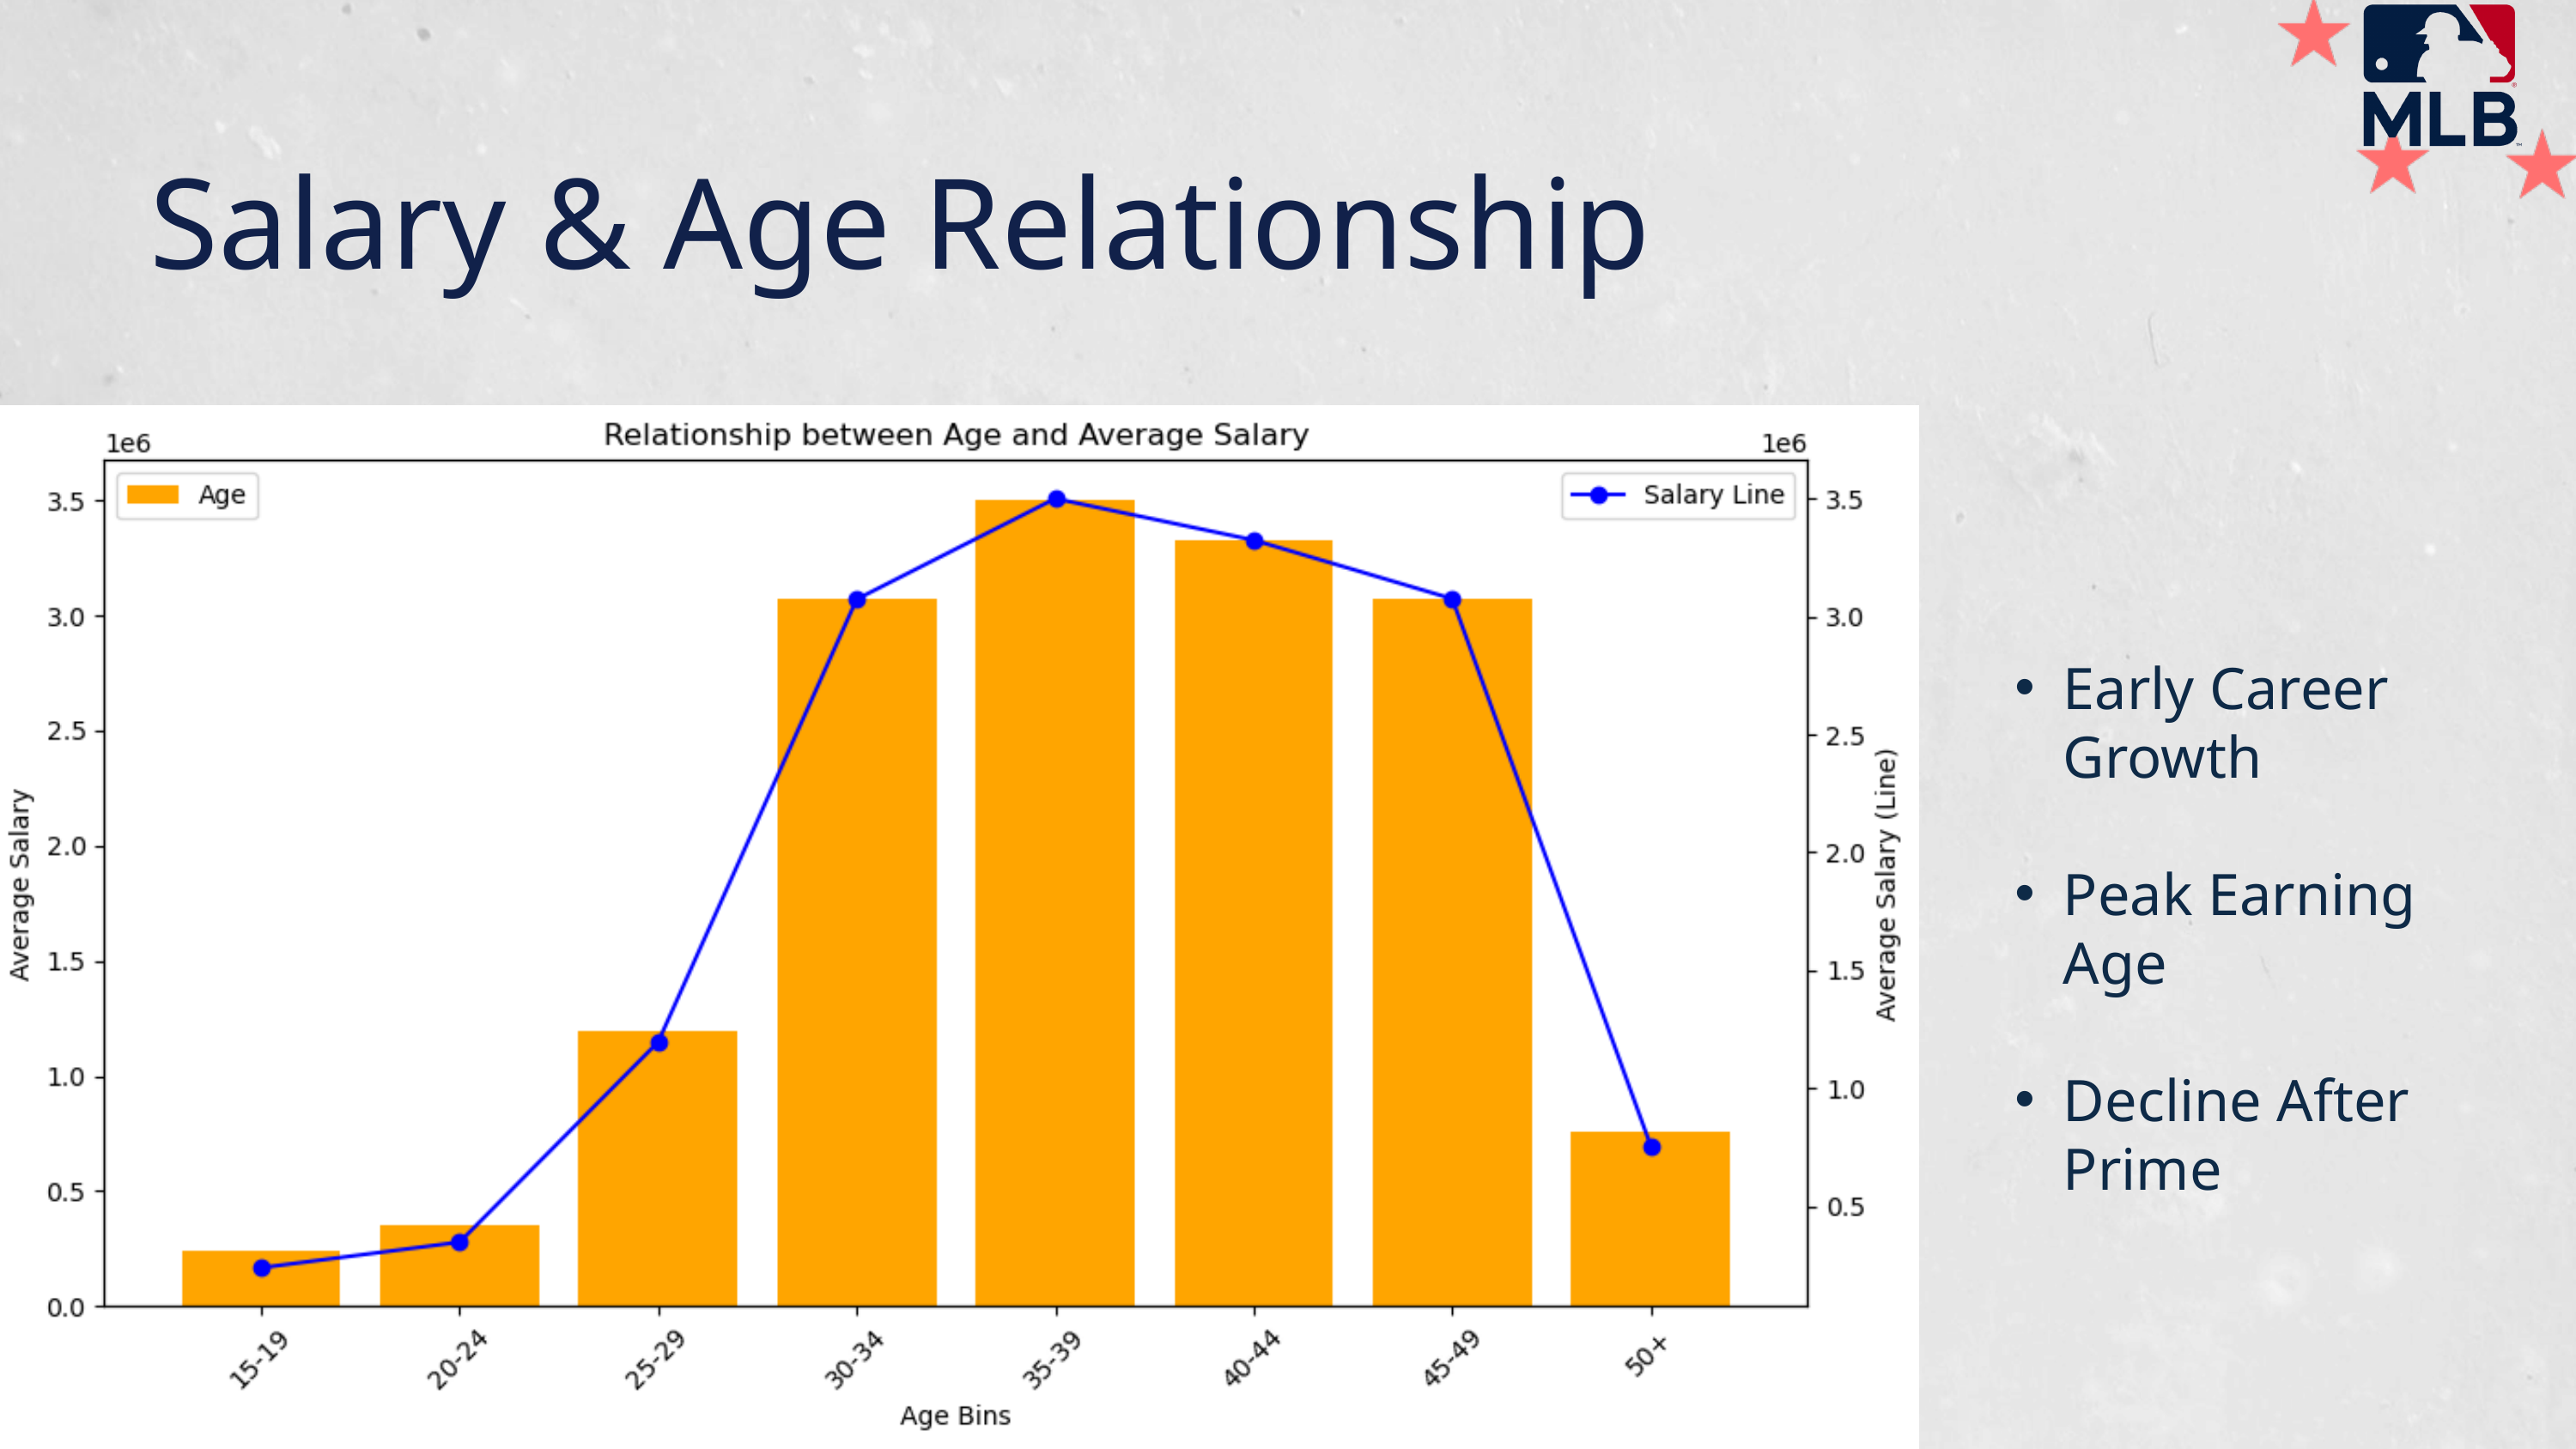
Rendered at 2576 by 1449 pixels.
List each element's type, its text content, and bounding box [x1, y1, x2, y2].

text_box [0, 0, 2576, 1449]
text_box Salary & Age Relationship [149, 143, 2297, 294]
text_box [0, 405, 1919, 1449]
text_box Early Career Growth Peak Earning Age Decline After Prime [1965, 652, 2499, 1202]
text_box [2277, 0, 2576, 199]
text_box [2306, 0, 2576, 152]
